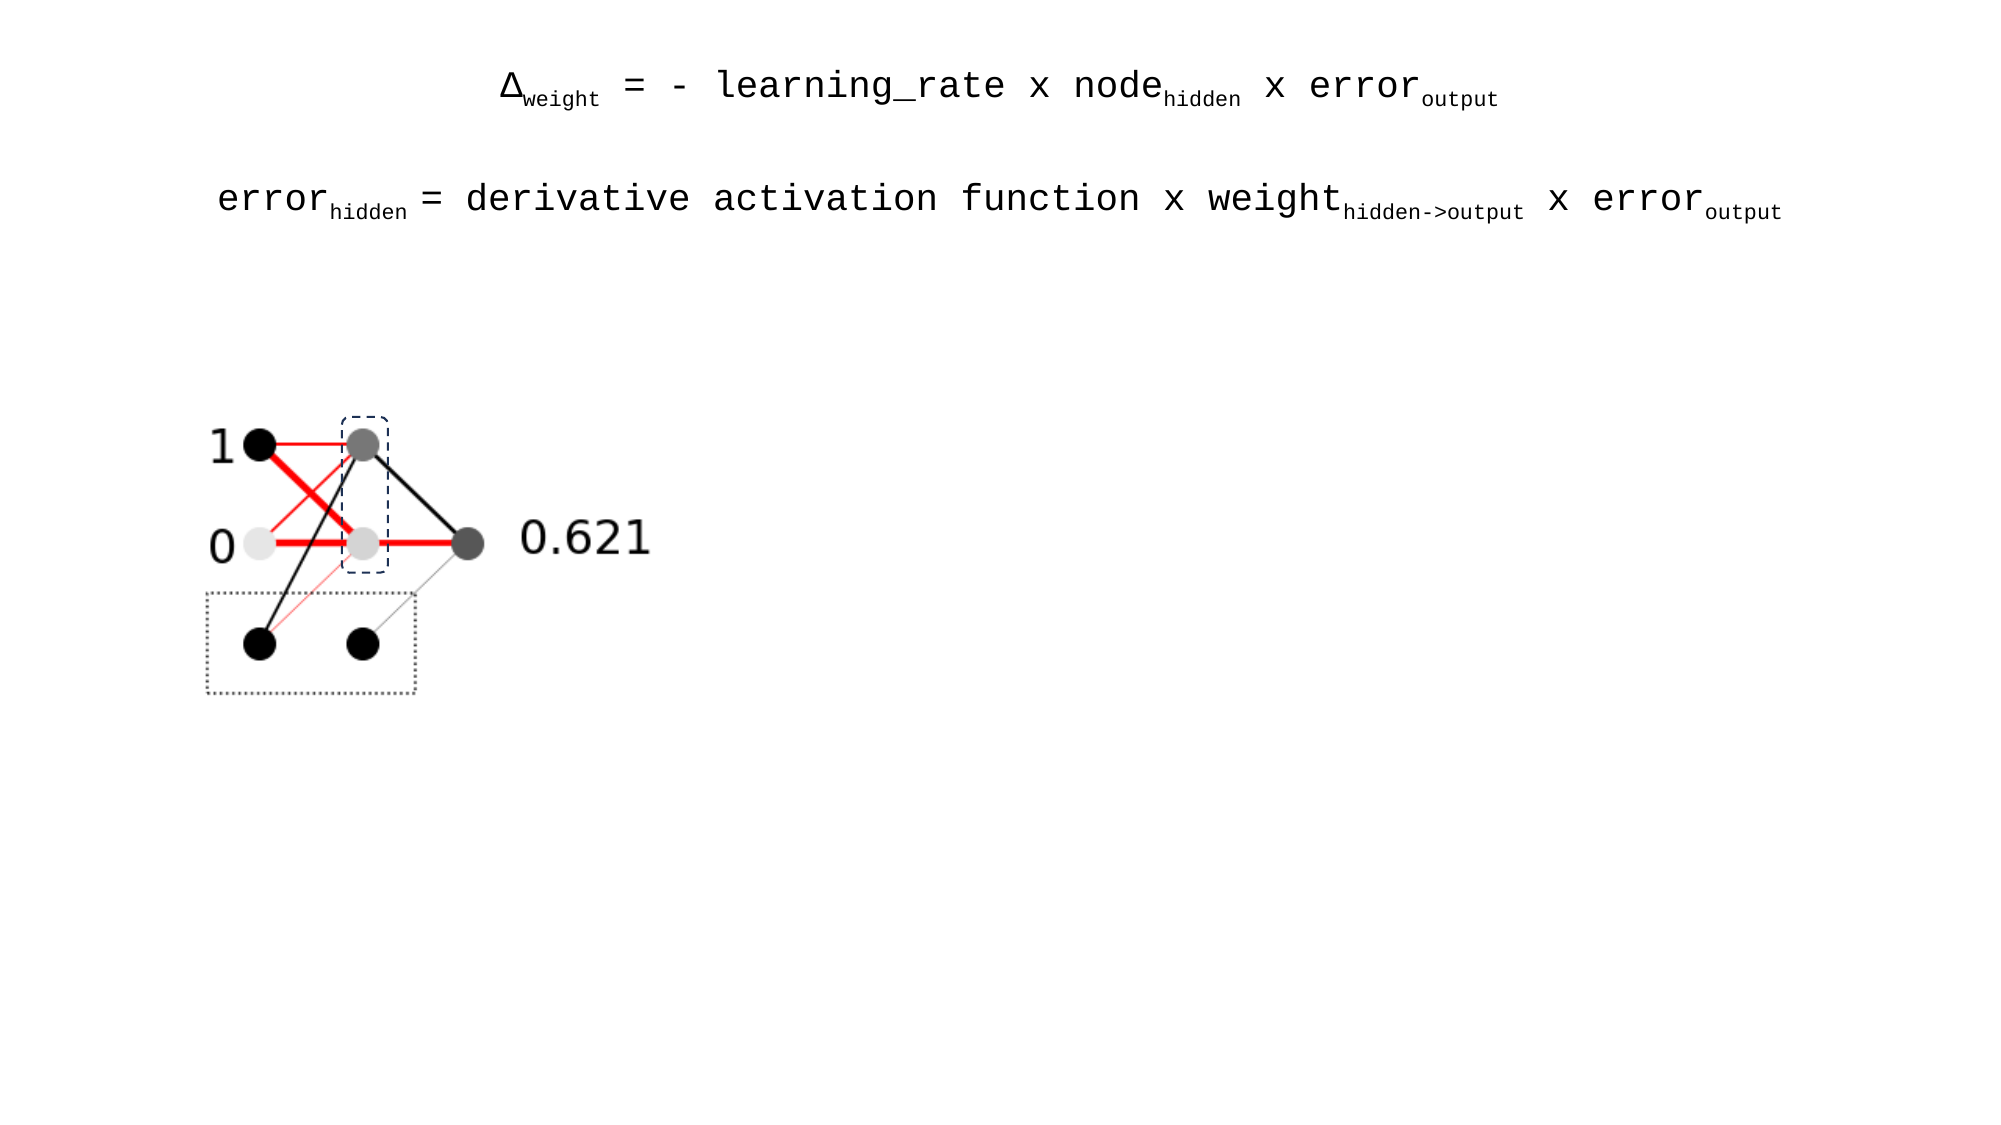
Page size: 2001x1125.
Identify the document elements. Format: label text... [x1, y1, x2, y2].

text_box errorhidden = derivative activation function x weighthidden->output x erroroutput [155, 165, 1845, 232]
text_box Δweight = - learning_rate x nodehidden x erroroutput [485, 52, 1515, 119]
picture [180, 399, 669, 725]
